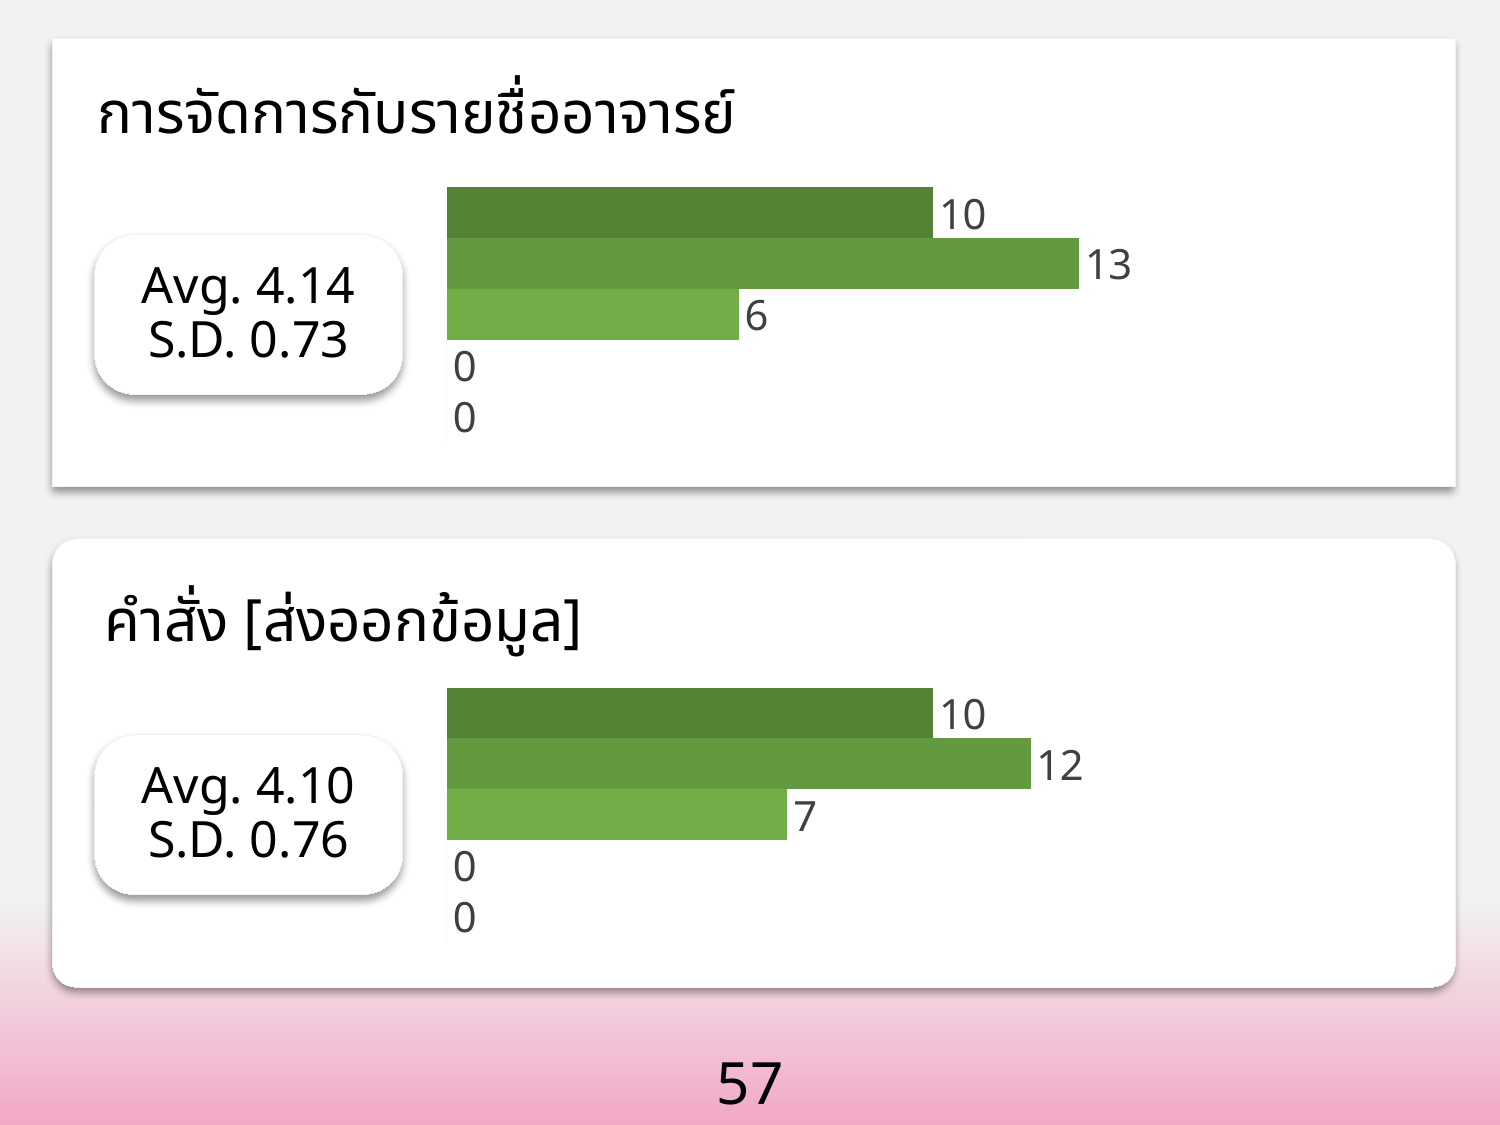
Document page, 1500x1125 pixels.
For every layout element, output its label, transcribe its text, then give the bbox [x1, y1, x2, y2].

text_box คำสั่ง [ส่งออกข้อมูล] [52, 538, 1456, 988]
text_box 57 [650, 1039, 850, 1125]
chart [444, 642, 1420, 988]
chart [444, 141, 1420, 487]
text_box Avg. 4.14 S.D. 0.73 [94, 234, 403, 395]
title การจัดการกับรายชื่ออาจารย์ [52, 38, 1456, 487]
text_box Avg. 4.10 S.D. 0.76 [94, 734, 403, 895]
